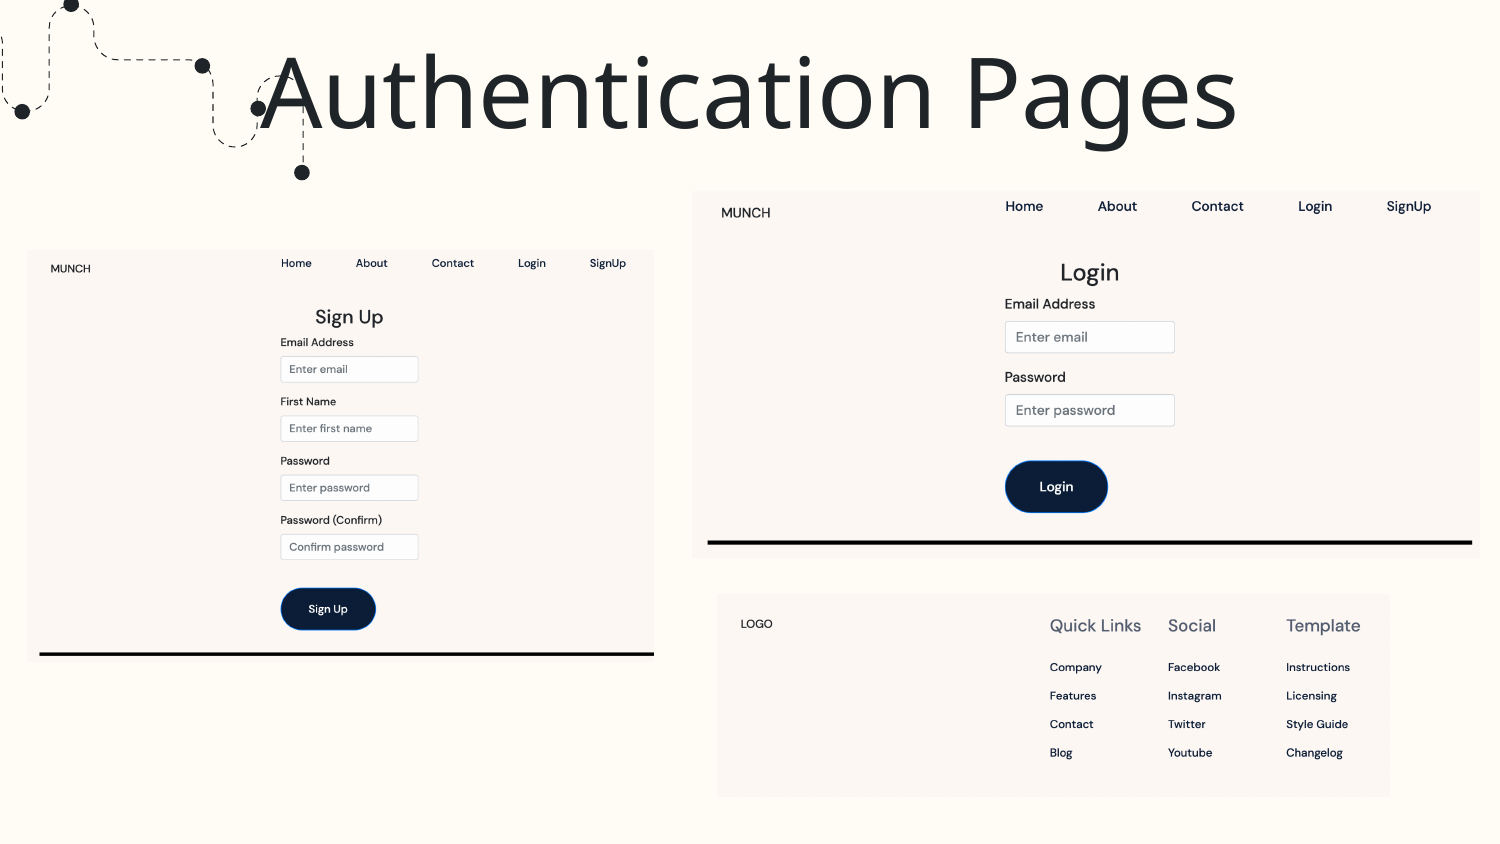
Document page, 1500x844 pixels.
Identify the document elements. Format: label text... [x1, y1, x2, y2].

picture [691, 190, 1480, 558]
picture [717, 594, 1390, 798]
title Authentication Pages [140, 15, 1360, 197]
picture [27, 250, 655, 662]
